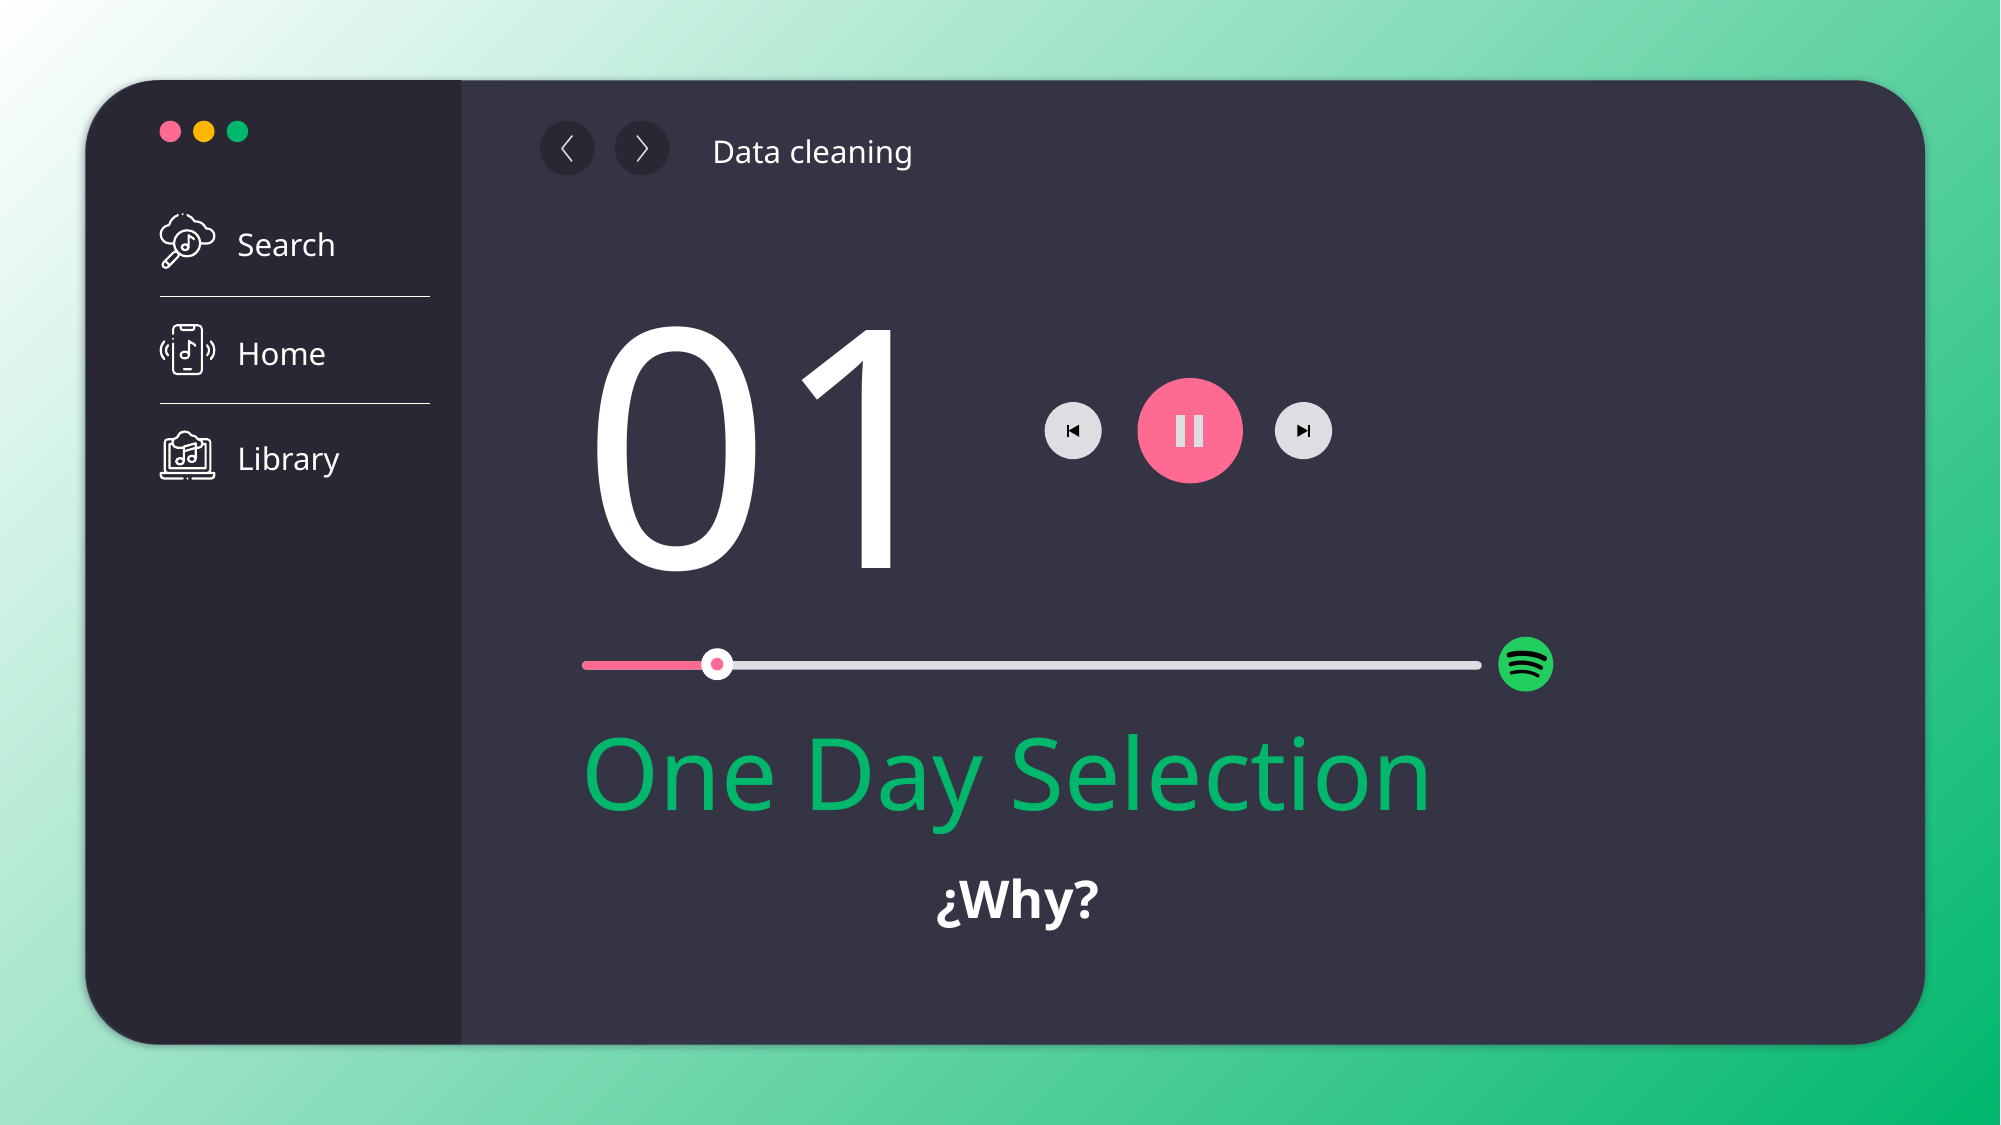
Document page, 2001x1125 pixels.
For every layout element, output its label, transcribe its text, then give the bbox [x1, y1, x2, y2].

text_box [1044, 377, 1333, 484]
title 01 [561, 255, 1033, 635]
subtitle ¿Why? [561, 866, 1474, 930]
text_box Data cleaning [712, 132, 1065, 165]
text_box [158, 120, 431, 480]
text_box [701, 647, 734, 681]
text_box [581, 661, 695, 670]
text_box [538, 120, 671, 176]
picture [1498, 636, 1554, 692]
title One Day Selection [561, 710, 1617, 845]
text_box [738, 661, 1482, 670]
